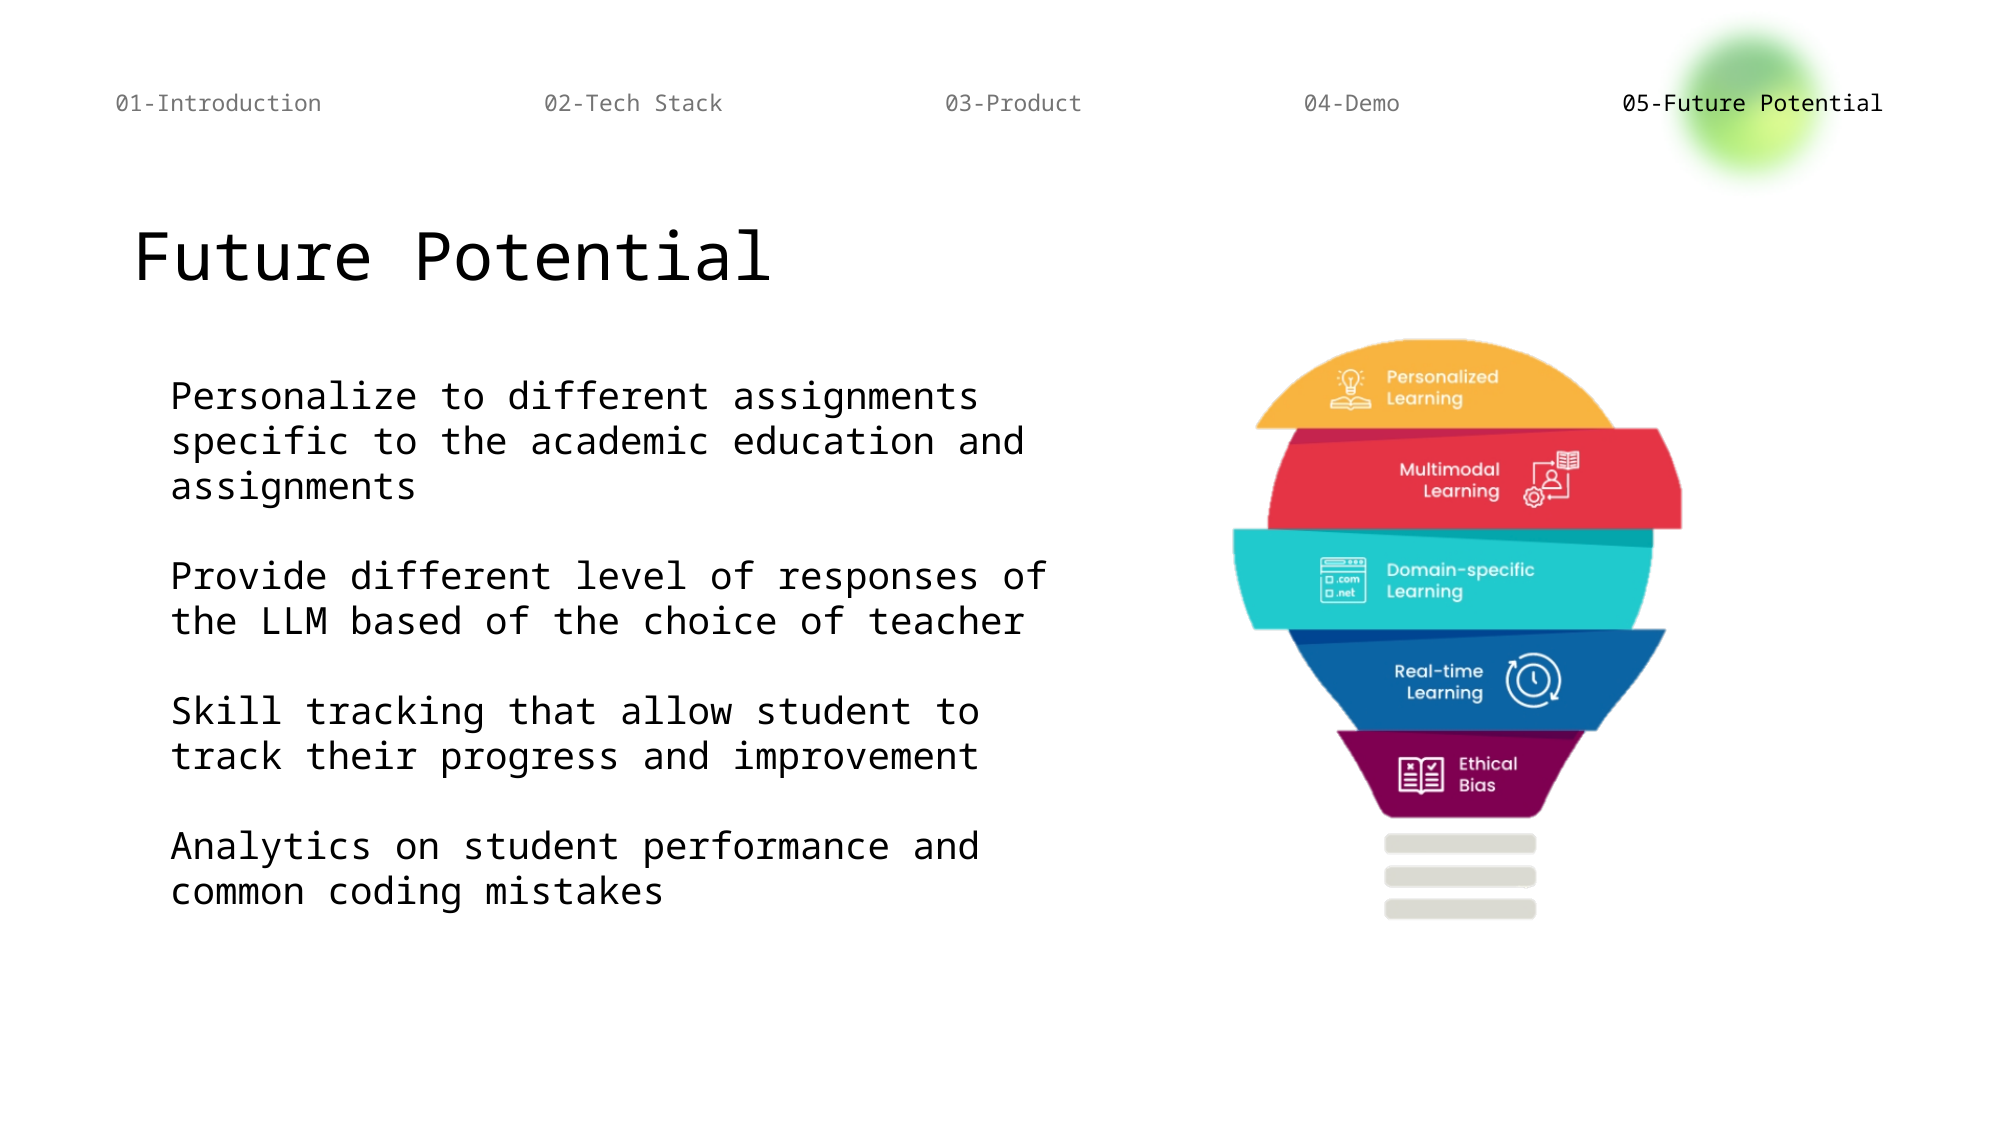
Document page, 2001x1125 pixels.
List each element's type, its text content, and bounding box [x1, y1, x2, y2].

text_box 04-Demo [1289, 81, 1416, 124]
text_box 05-Future Potential [1851, 81, 1899, 124]
text_box 01-Introduction [100, 81, 337, 124]
text_box 03-Product [930, 81, 1098, 124]
text_box Future Potential [118, 206, 1292, 301]
text_box 02-Tech Stack [529, 81, 738, 124]
text_box 05-Future Potential [1607, 81, 1656, 124]
picture [1656, 9, 1851, 196]
text_box Personalize to different assignments specific to the academic education and assignments Provide different level of responses of the LLM based of the choice of teacher Skill tracking that allow student to track their progress and improvement Analytics on student performance and common coding mistakes [155, 364, 1113, 920]
picture [1178, 323, 1738, 987]
